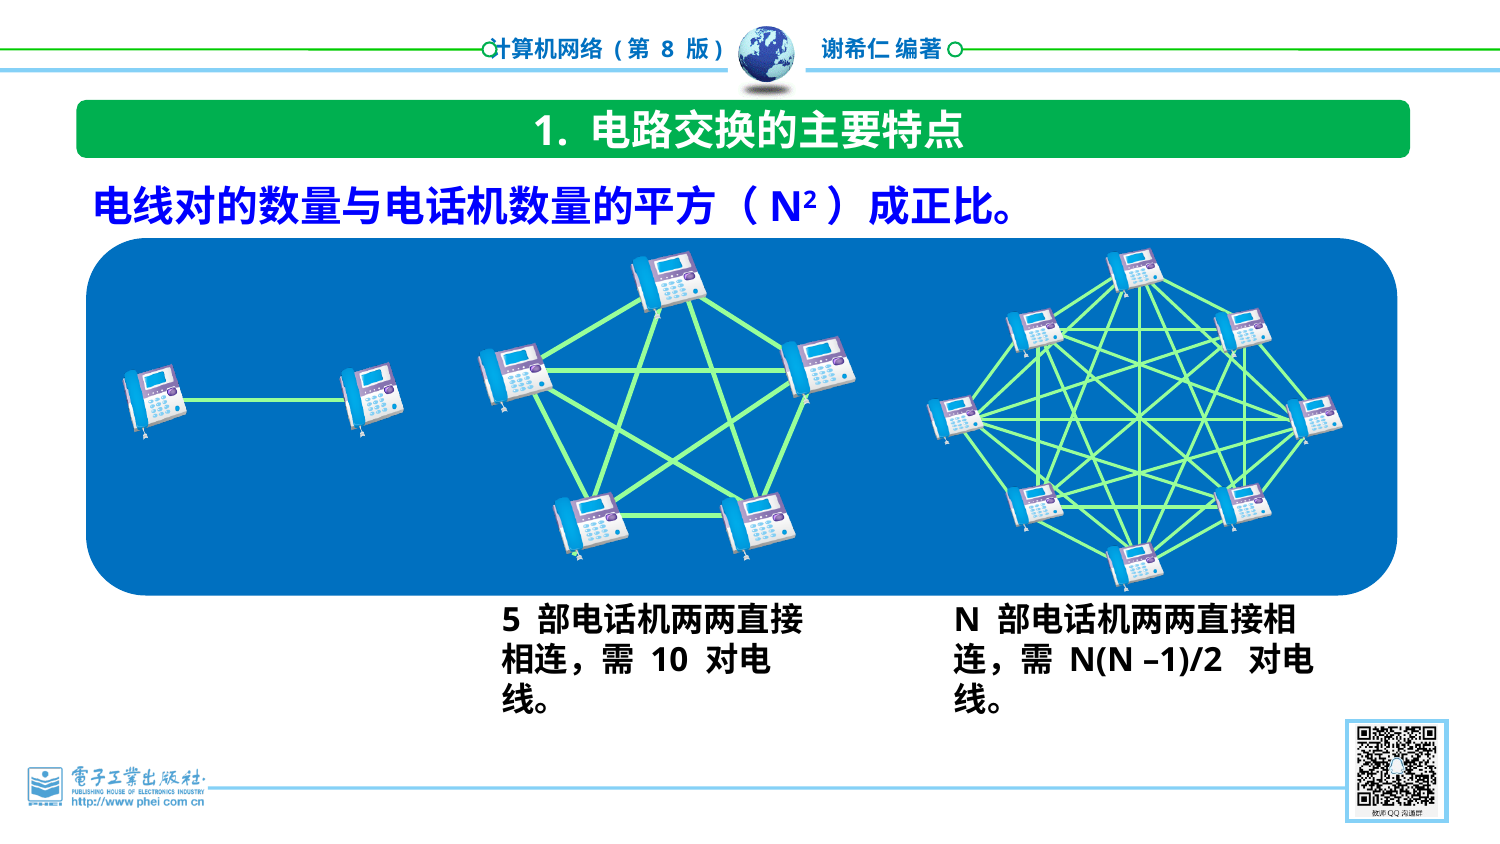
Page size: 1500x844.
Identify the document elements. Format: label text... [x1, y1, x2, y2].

text_box 5 部电话机两两直接相连，需 10 对电线。 [487, 591, 845, 726]
text_box [84, 236, 1400, 598]
list 1. 电路交换的主要特点 [204, 99, 1293, 158]
picture [1355, 724, 1438, 817]
list 电线对的数量与电话机数量的平方（N2）成正比。 [76, 159, 1445, 681]
picture [736, 24, 796, 99]
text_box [122, 361, 404, 441]
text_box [925, 247, 1344, 592]
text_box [476, 250, 856, 562]
picture [23, 764, 208, 809]
text_box N 部电话机两两直接相连，需 N(N –1)/2 对电线。 [939, 591, 1354, 726]
